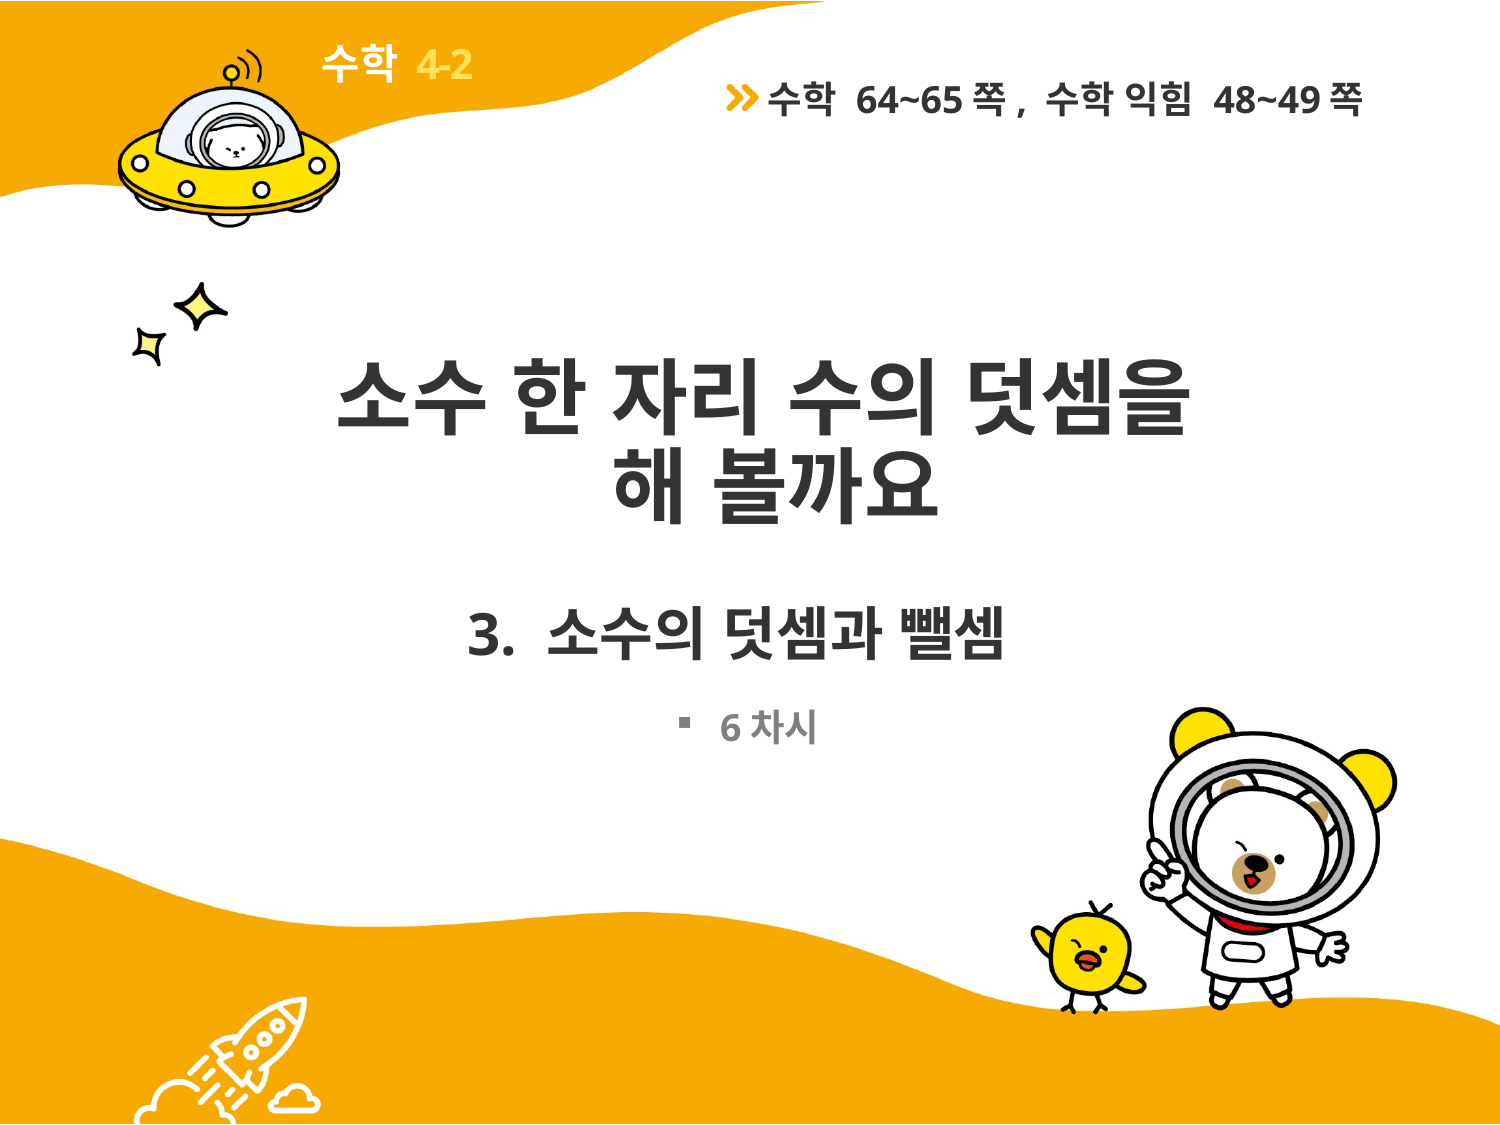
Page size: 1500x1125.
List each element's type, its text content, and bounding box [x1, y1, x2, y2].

list 수학 64~65쪽, 수학 익힘 48~49쪽 [752, 66, 1466, 138]
list 4-2 [374, 30, 516, 90]
title 소수 한 자리 수의 덧셈을 해 볼까요 [195, 348, 1358, 545]
list 6차시 [390, 688, 1106, 771]
picture [0, 1, 1500, 1124]
subtitle 3. 소수의 덧셈과 뺄셈 [209, 595, 1265, 679]
